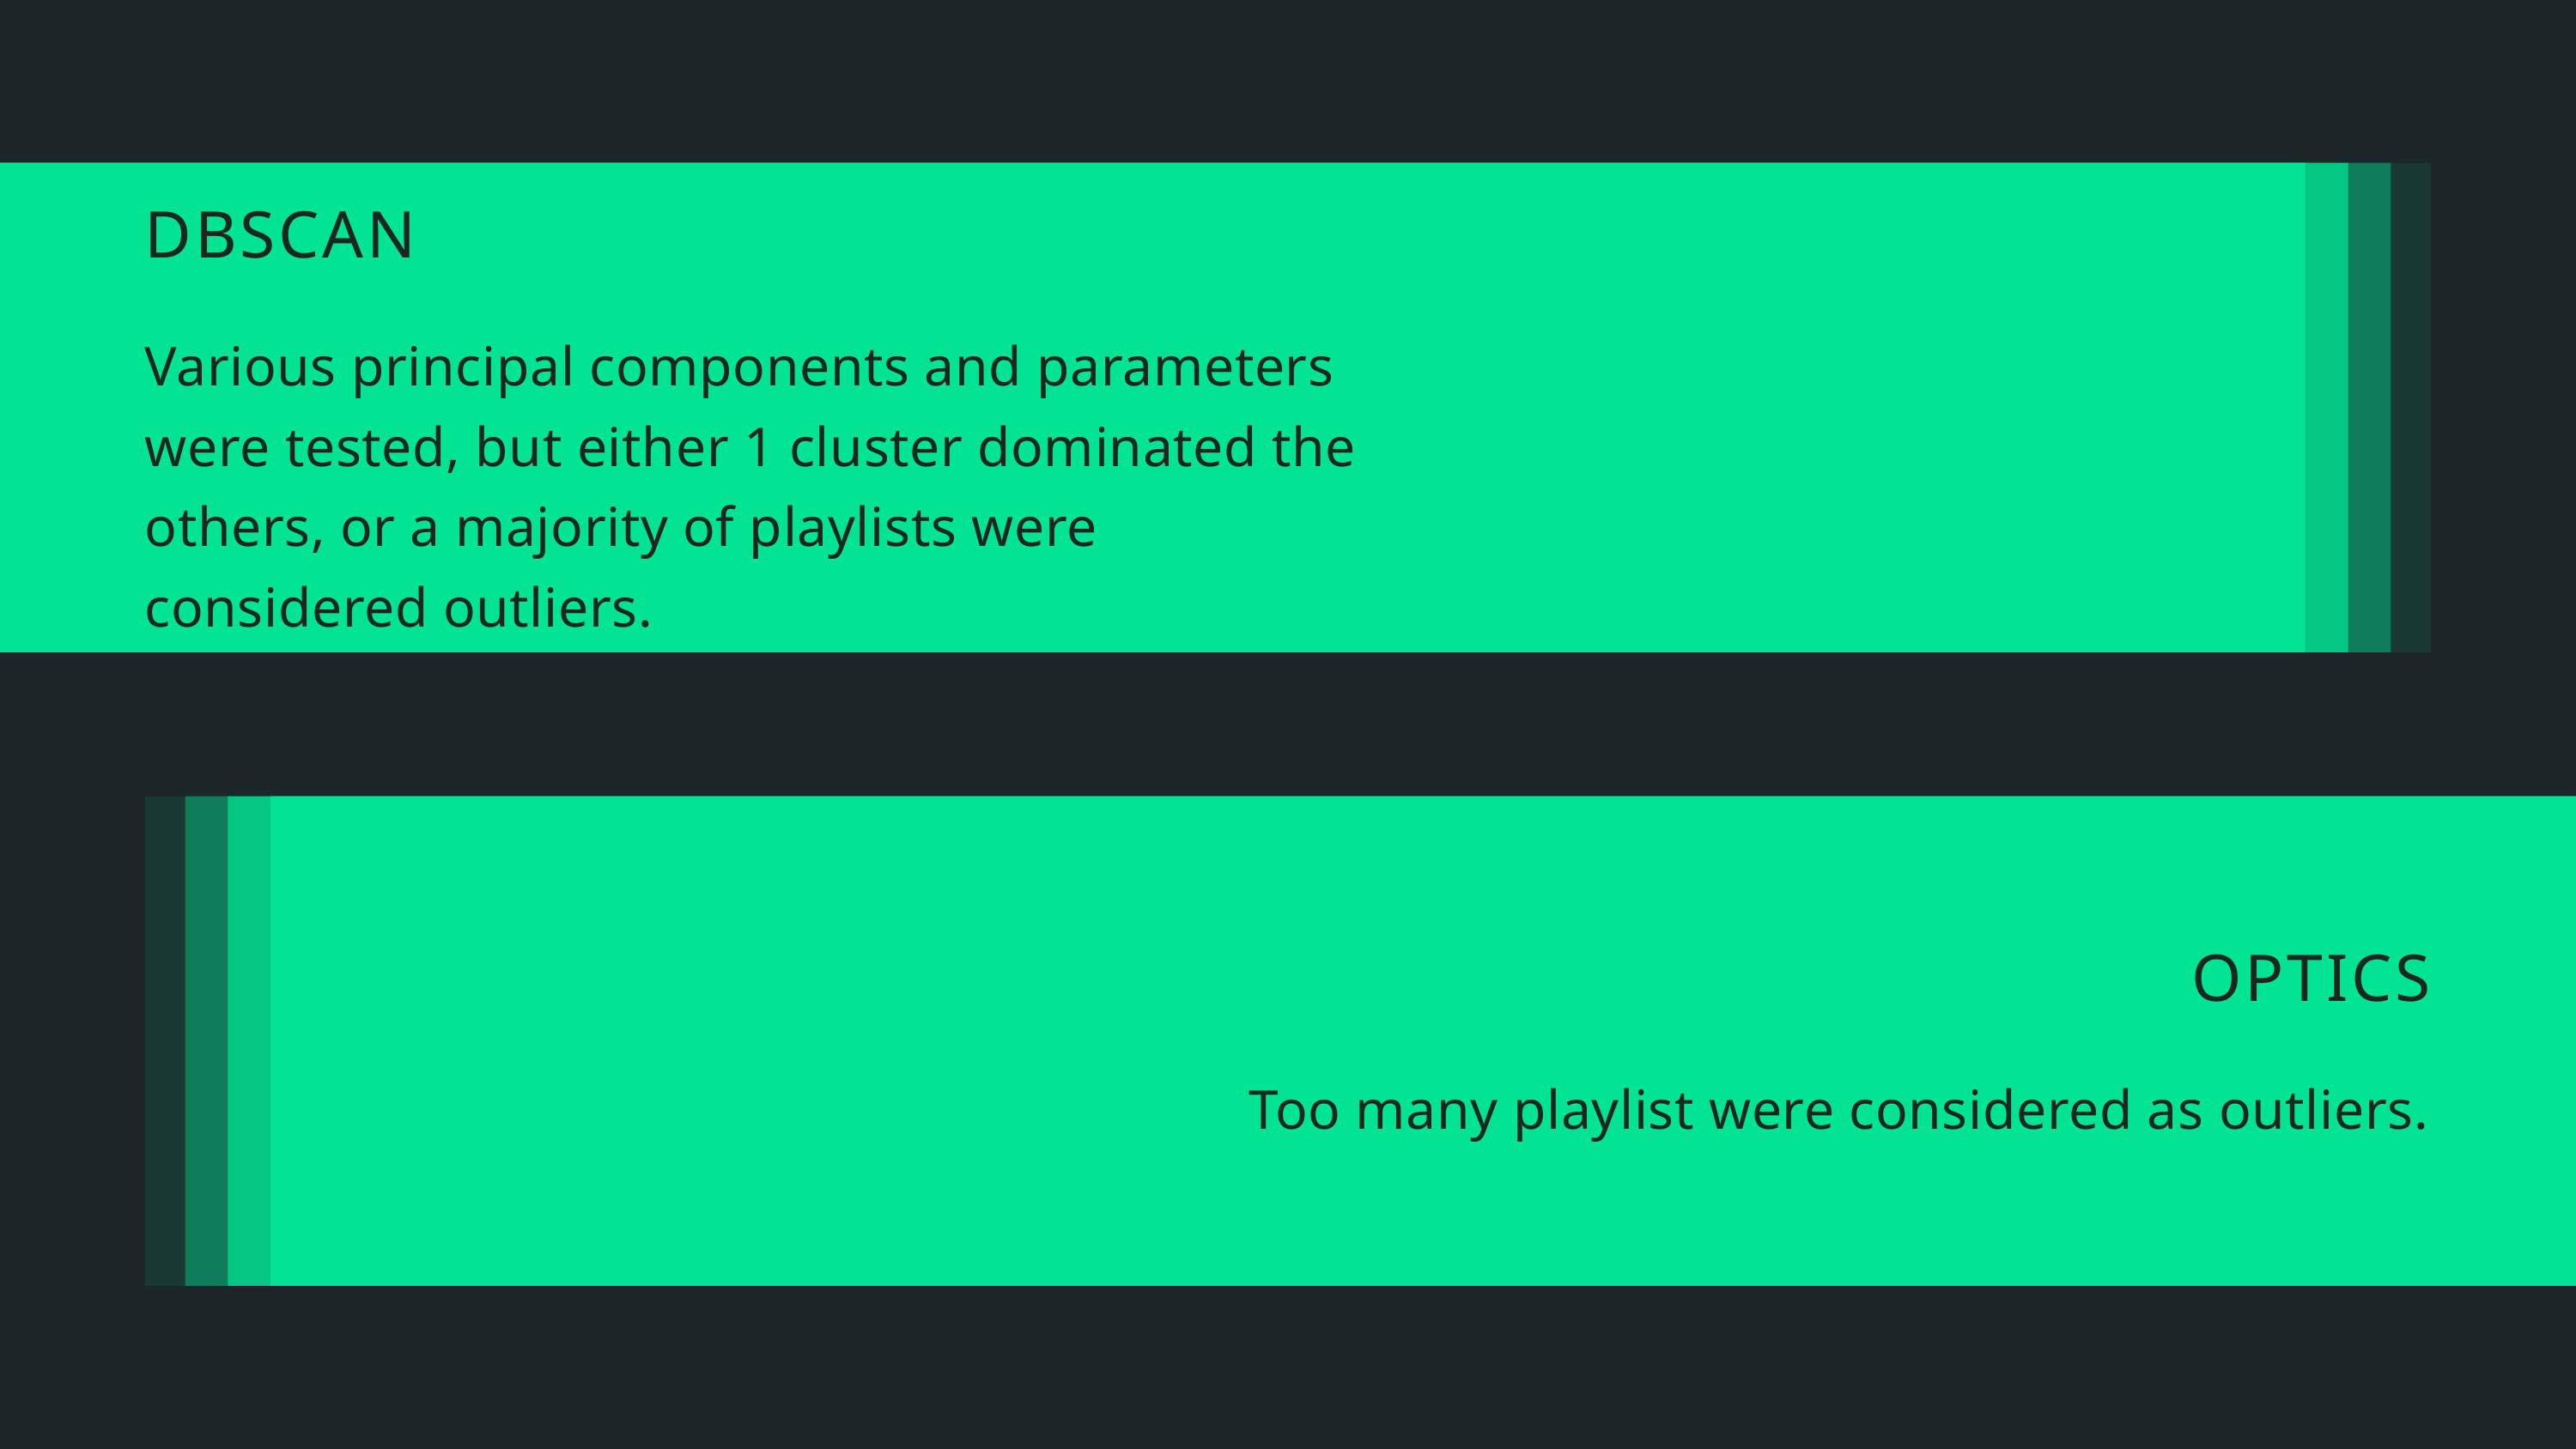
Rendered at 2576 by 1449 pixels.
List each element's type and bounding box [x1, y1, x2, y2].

text_box [0, 162, 2432, 653]
text_box [1053, 937, 2432, 1135]
text_box [144, 193, 1388, 633]
text_box [144, 796, 2576, 1287]
